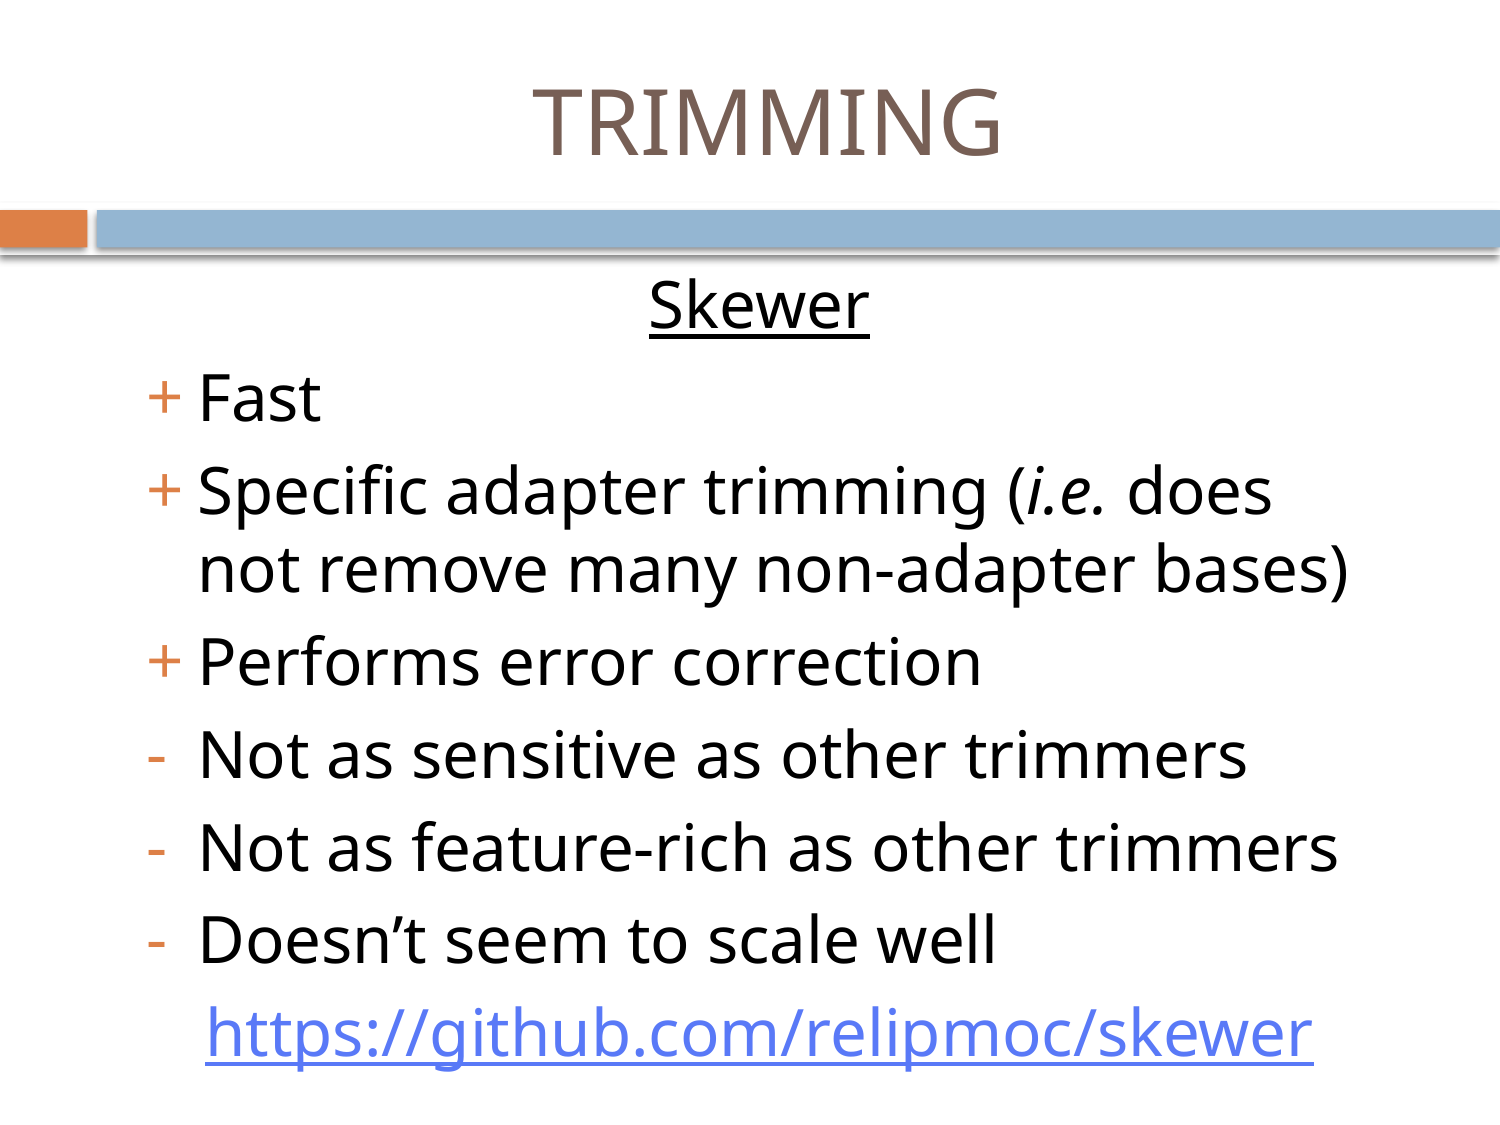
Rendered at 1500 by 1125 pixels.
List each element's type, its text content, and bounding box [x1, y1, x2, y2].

title TRIMMING [100, 37, 1438, 200]
list Skewer Fast Specific adapter trimming (i.e. does not remove many non-adapter bases) Performs error correction Not as sensitive as other trimmers Not as feature-rich as other trimmers Doesn’t seem to scale well https://github.com/relipmoc/skewer [131, 256, 1388, 1103]
